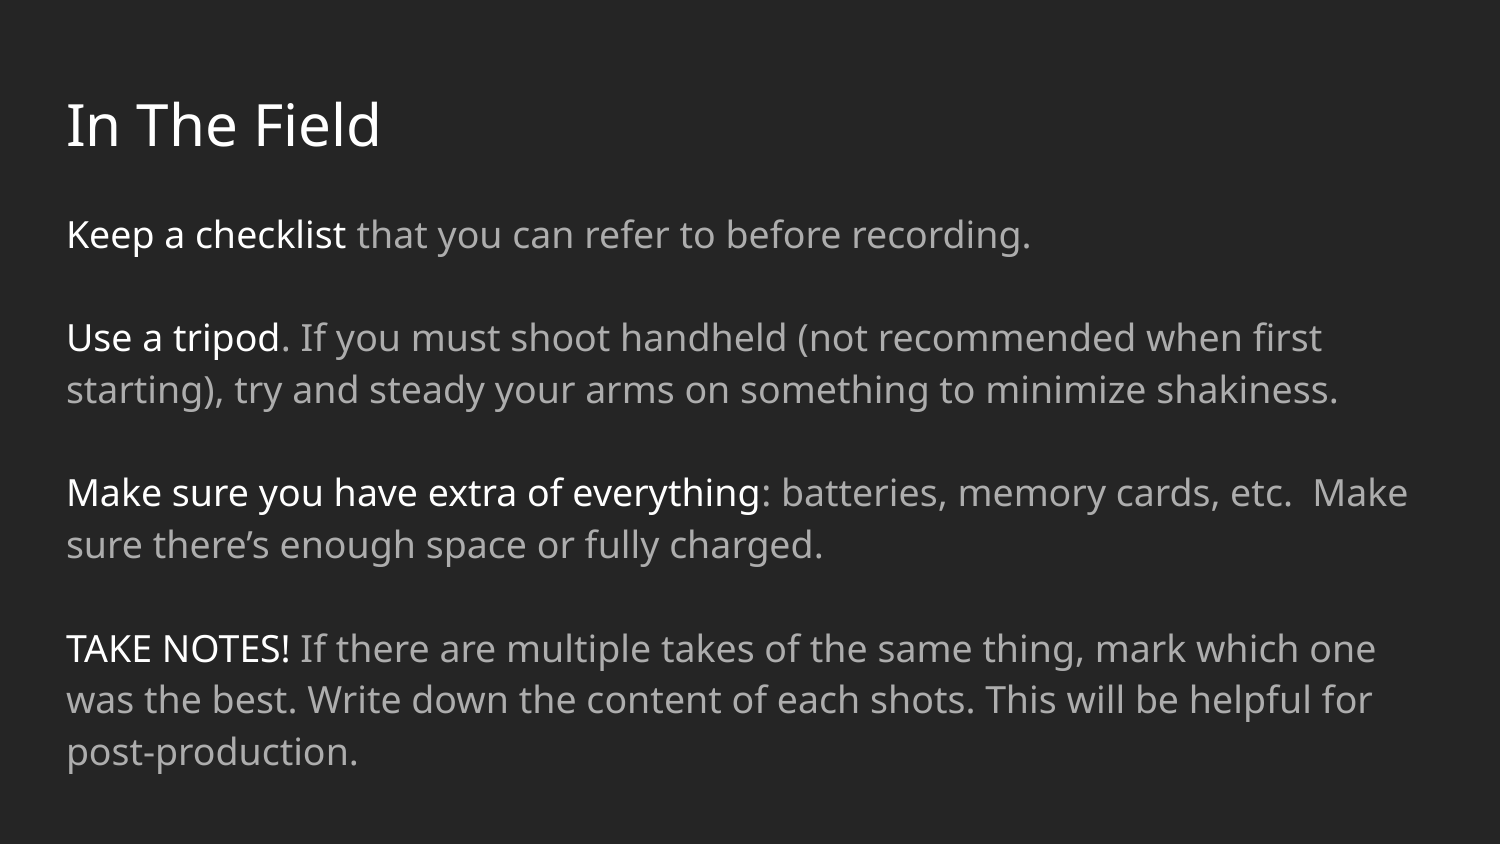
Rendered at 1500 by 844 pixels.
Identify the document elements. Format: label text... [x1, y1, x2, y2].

list Keep a checklist that you can refer to before recording. Use a tripod. If you must shoot handheld (not recommended when first starting), try and steady your arms on something to minimize shakiness. Make sure you have extra of everything: batteries, memory cards, etc. Make sure there’s enough space or fully charged. TAKE NOTES! If there are multiple takes of the same thing, mark which one was the best. Write down the content of each shots. This will be helpful for post-production. [51, 189, 1449, 750]
title In The Field [51, 72, 1449, 167]
